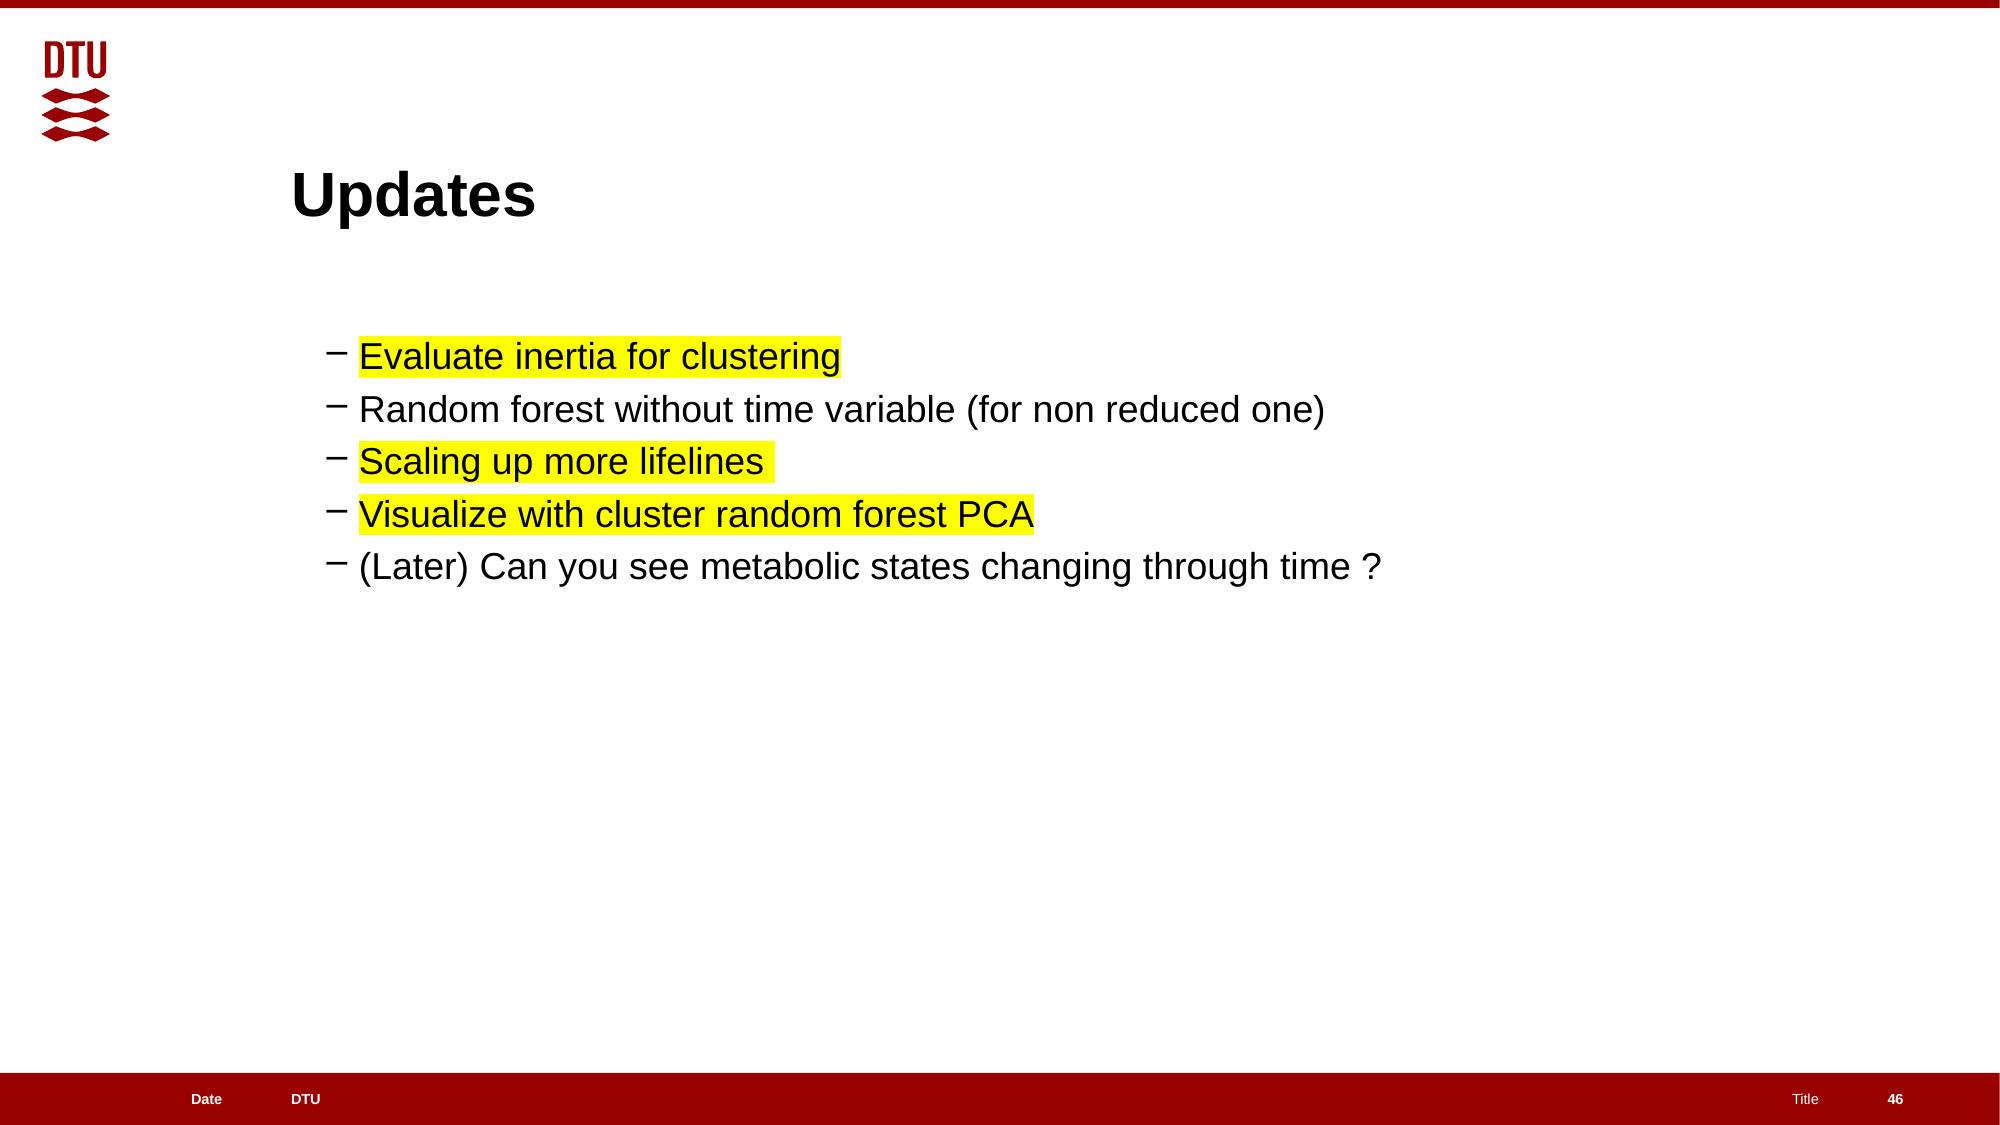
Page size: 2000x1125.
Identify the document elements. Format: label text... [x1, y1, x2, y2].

list Evaluate inertia for clustering Random forest without time variable (for non reduced one) Scaling up more lifelines Visualize with cluster random forest PCA (Later) Can you see metabolic states changing through time ? [291, 279, 1819, 1026]
slide_number 46 [1887, 1073, 1959, 1125]
title Updates [291, 69, 1819, 230]
